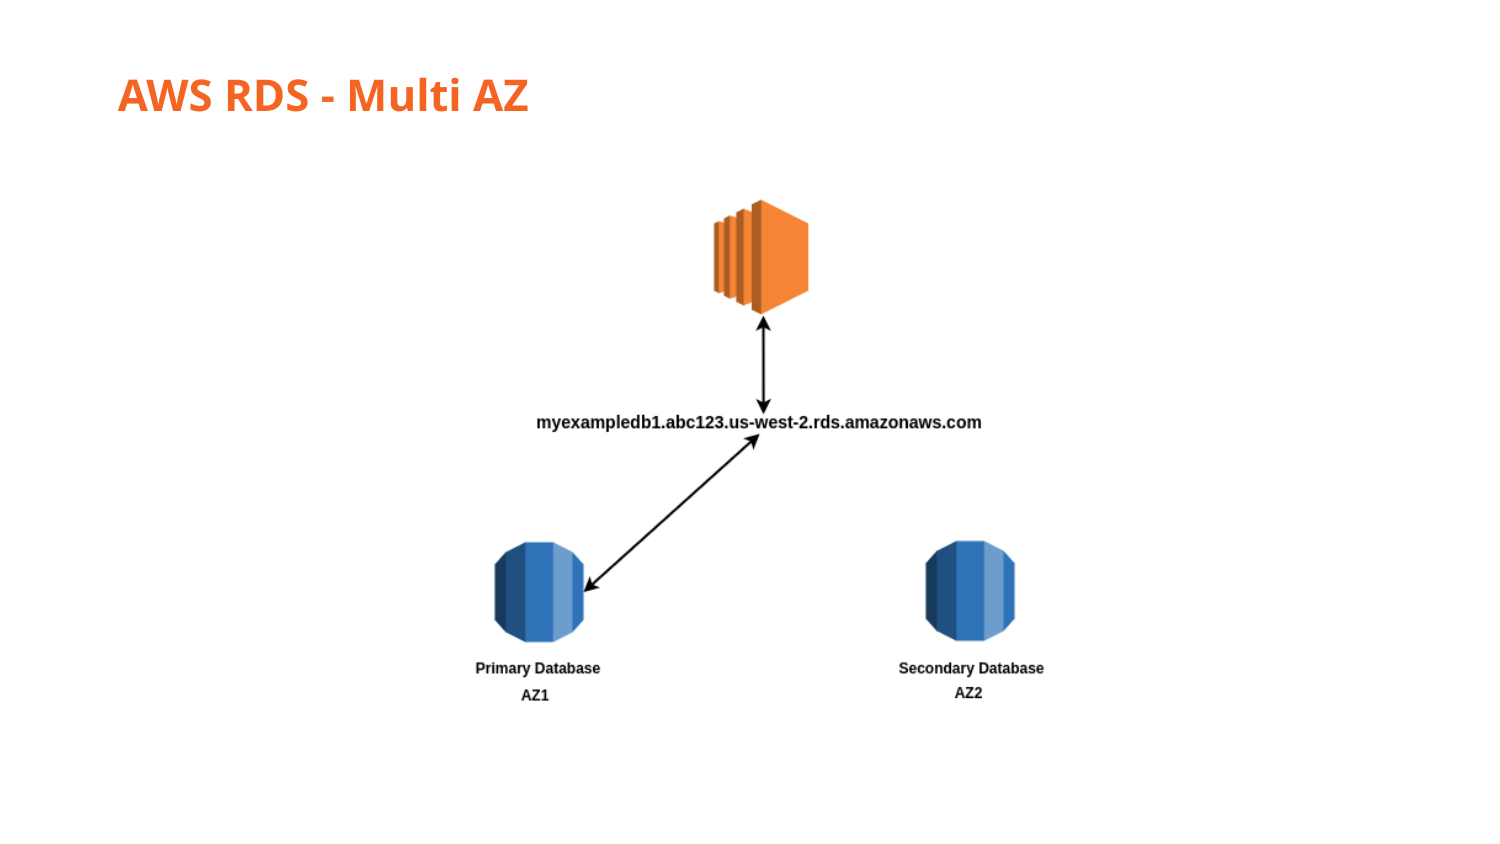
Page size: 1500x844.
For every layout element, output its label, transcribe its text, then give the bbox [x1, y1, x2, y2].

picture [439, 149, 1088, 766]
title AWS RDS - Multi AZ [102, 52, 1327, 179]
